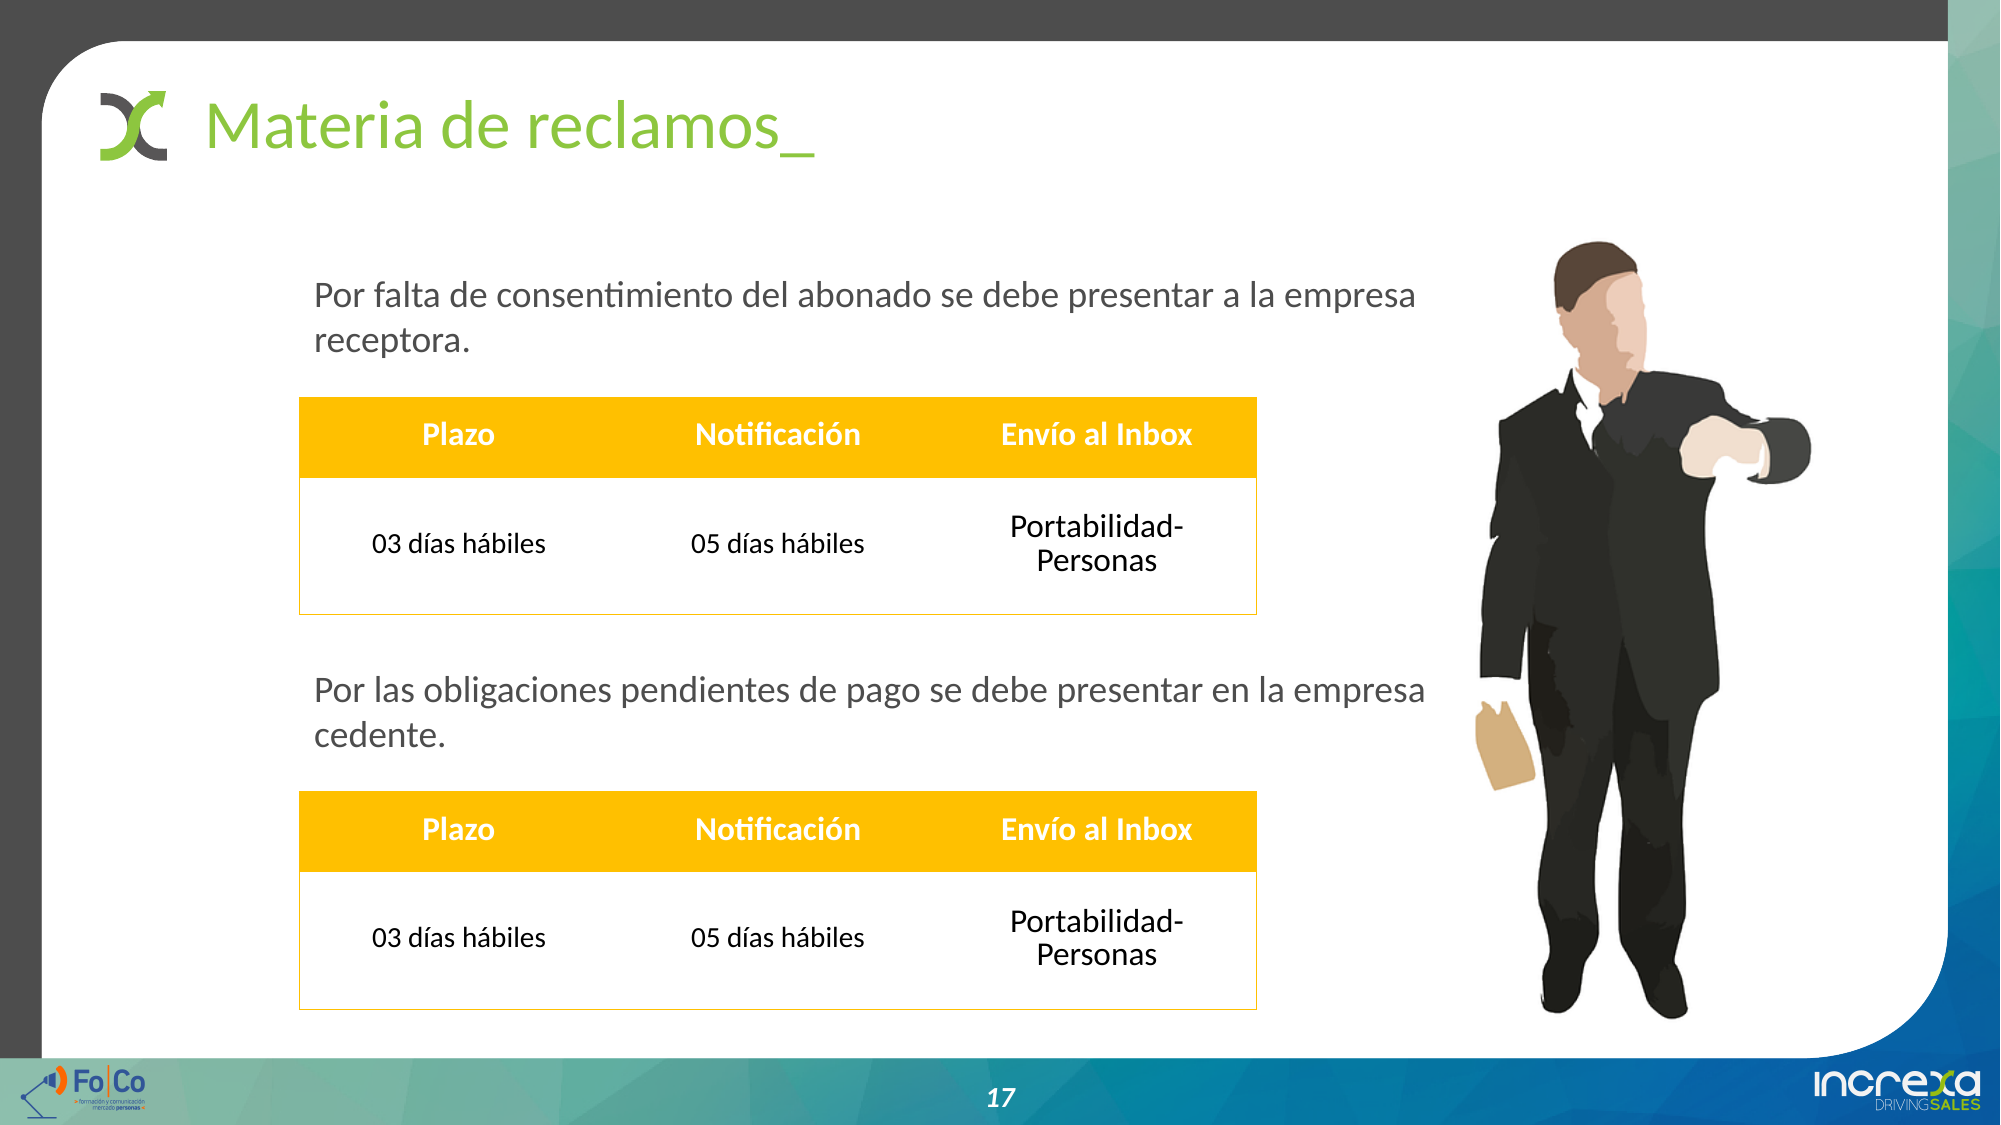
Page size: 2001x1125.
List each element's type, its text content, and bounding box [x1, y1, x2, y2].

table_cell 05 días hábiles [618, 872, 938, 1009]
table_header Envío al Inbox [938, 398, 1256, 477]
table_cell 03 días hábiles [300, 872, 618, 1009]
table_header Envío al Inbox [938, 792, 1256, 871]
table_cell 03 días hábiles [300, 478, 618, 614]
table_header Plazo [300, 792, 618, 871]
table_cell Portabilidad-Personas [938, 478, 1256, 614]
table_header Notificación [618, 398, 938, 477]
title Materia de reclamos_ [189, 81, 1863, 171]
text_box Por falta de consentimiento del abonado se debe presentar a la empresa receptora. [299, 262, 1337, 368]
text_box Por las obligaciones pendientes de pago se debe presentar en la empresa cedente. [299, 657, 1337, 763]
table_header Notificación [618, 792, 938, 871]
table_header Plazo [300, 398, 618, 477]
table_cell Portabilidad-Personas [938, 872, 1256, 1009]
picture [0, 0, 2000, 1125]
slide_number 17 [774, 1076, 1225, 1115]
table_cell 05 días hábiles [618, 478, 938, 614]
